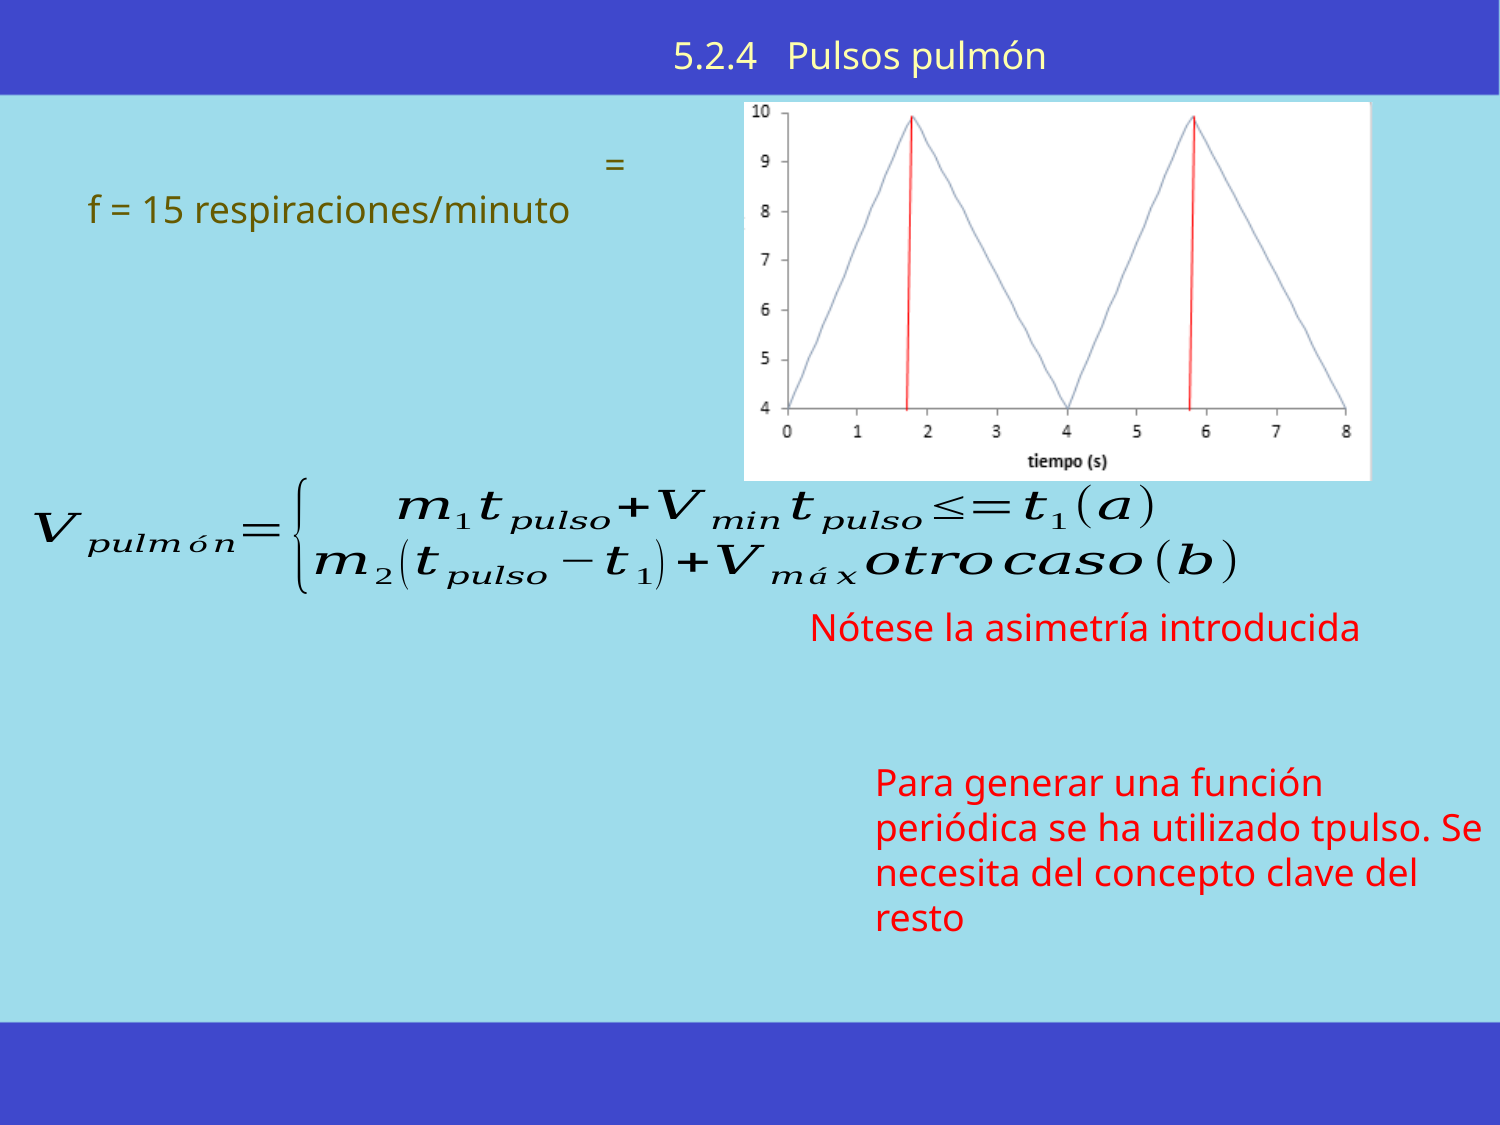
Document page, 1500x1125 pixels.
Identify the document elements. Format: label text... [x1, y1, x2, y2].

text_box Para generar una función periódica se ha utilizado tpulso. Se necesita del concepto clave del resto [860, 751, 1500, 947]
text_box 5.2.4 Pulsos pulmón [583, 24, 1063, 85]
picture [0, 0, 1500, 1125]
text_box Nótese la asimetría introducida [794, 597, 1500, 657]
